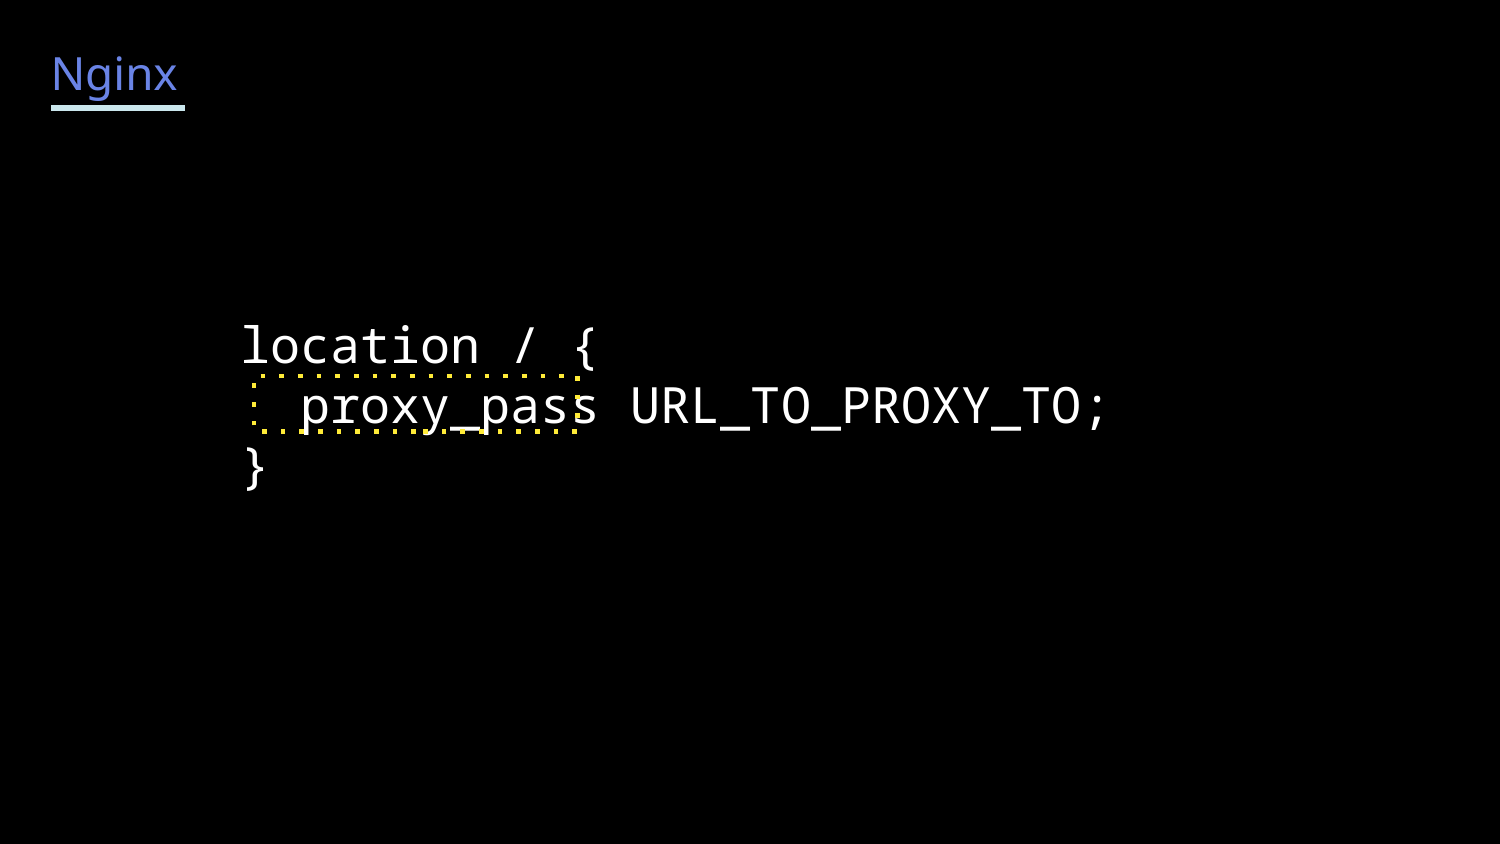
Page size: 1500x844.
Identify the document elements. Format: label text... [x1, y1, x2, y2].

text_box location / { proxy_pass URL_TO_PROXY_TO; } [225, 298, 1275, 529]
subtitle Nginx [35, 21, 378, 101]
text_box [253, 376, 578, 432]
